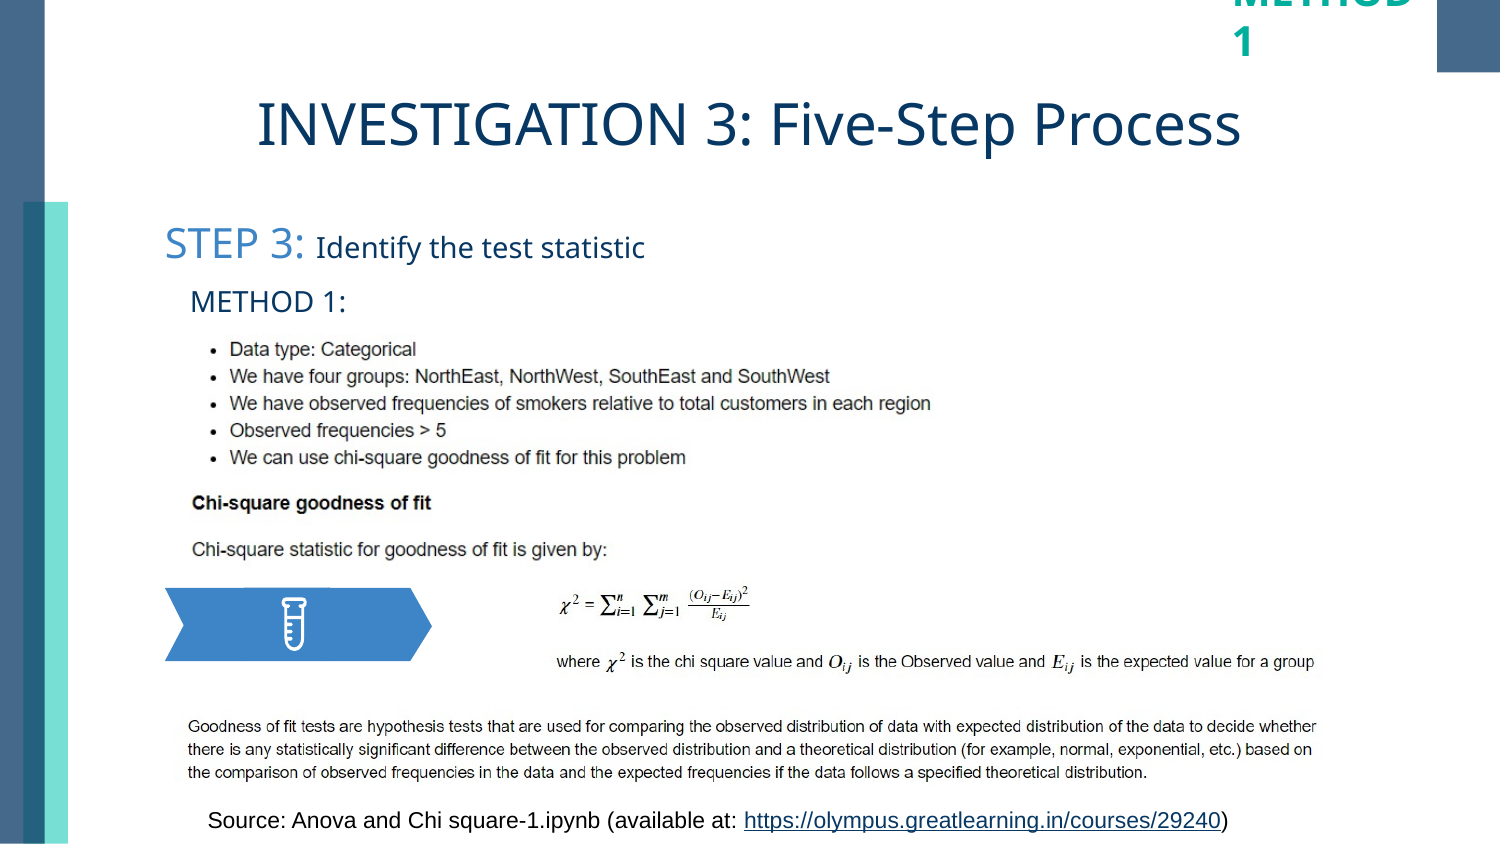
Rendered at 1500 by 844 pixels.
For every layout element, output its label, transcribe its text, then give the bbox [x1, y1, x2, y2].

picture [174, 317, 1336, 787]
text_box Source: Anova and Chi square-1.ipynb (available at: https://olympus.greatlearning.in/courses/29240) [192, 798, 1382, 841]
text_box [164, 587, 433, 662]
text_box METHOD 1 [1231, 2, 1439, 65]
title INVESTIGATION 3: Five-Step Process [118, 88, 1382, 156]
text_box STEP 3: Identify the test statistic [149, 203, 936, 250]
text_box METHOD 1: [189, 283, 617, 315]
